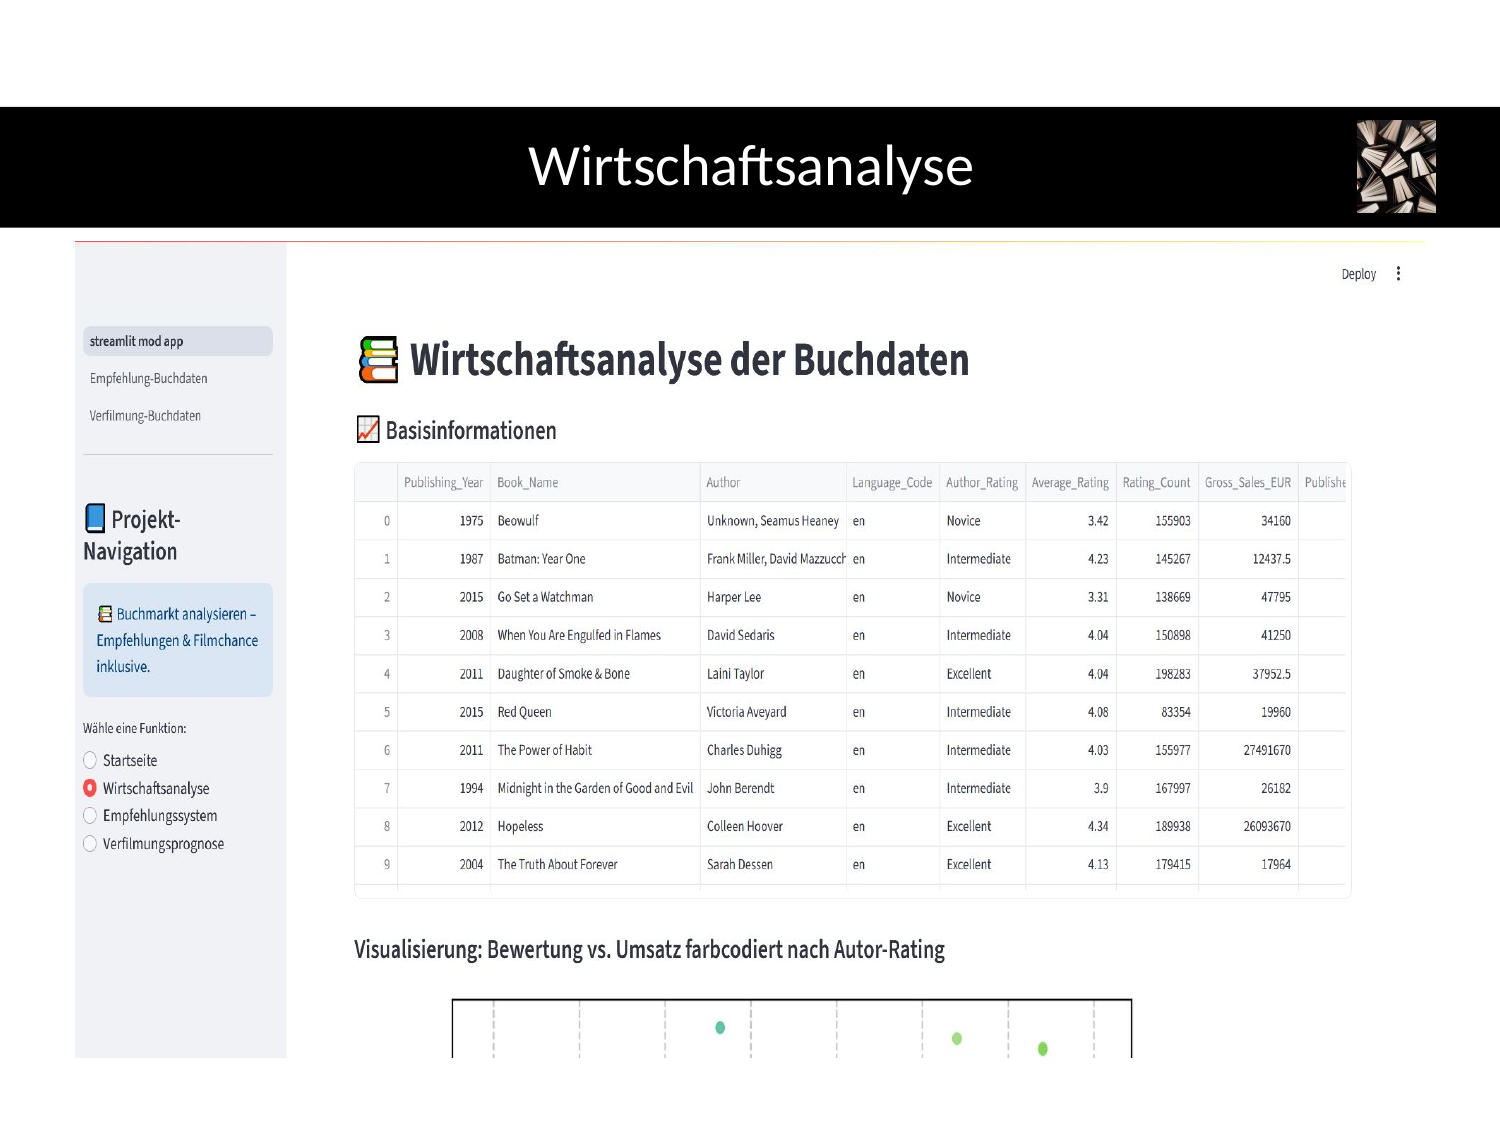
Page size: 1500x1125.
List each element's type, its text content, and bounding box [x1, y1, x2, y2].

title Wirtschaftsanalyse [68, 105, 1448, 228]
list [74, 241, 1426, 1059]
picture [1357, 120, 1436, 213]
text_box [0, 105, 1500, 230]
